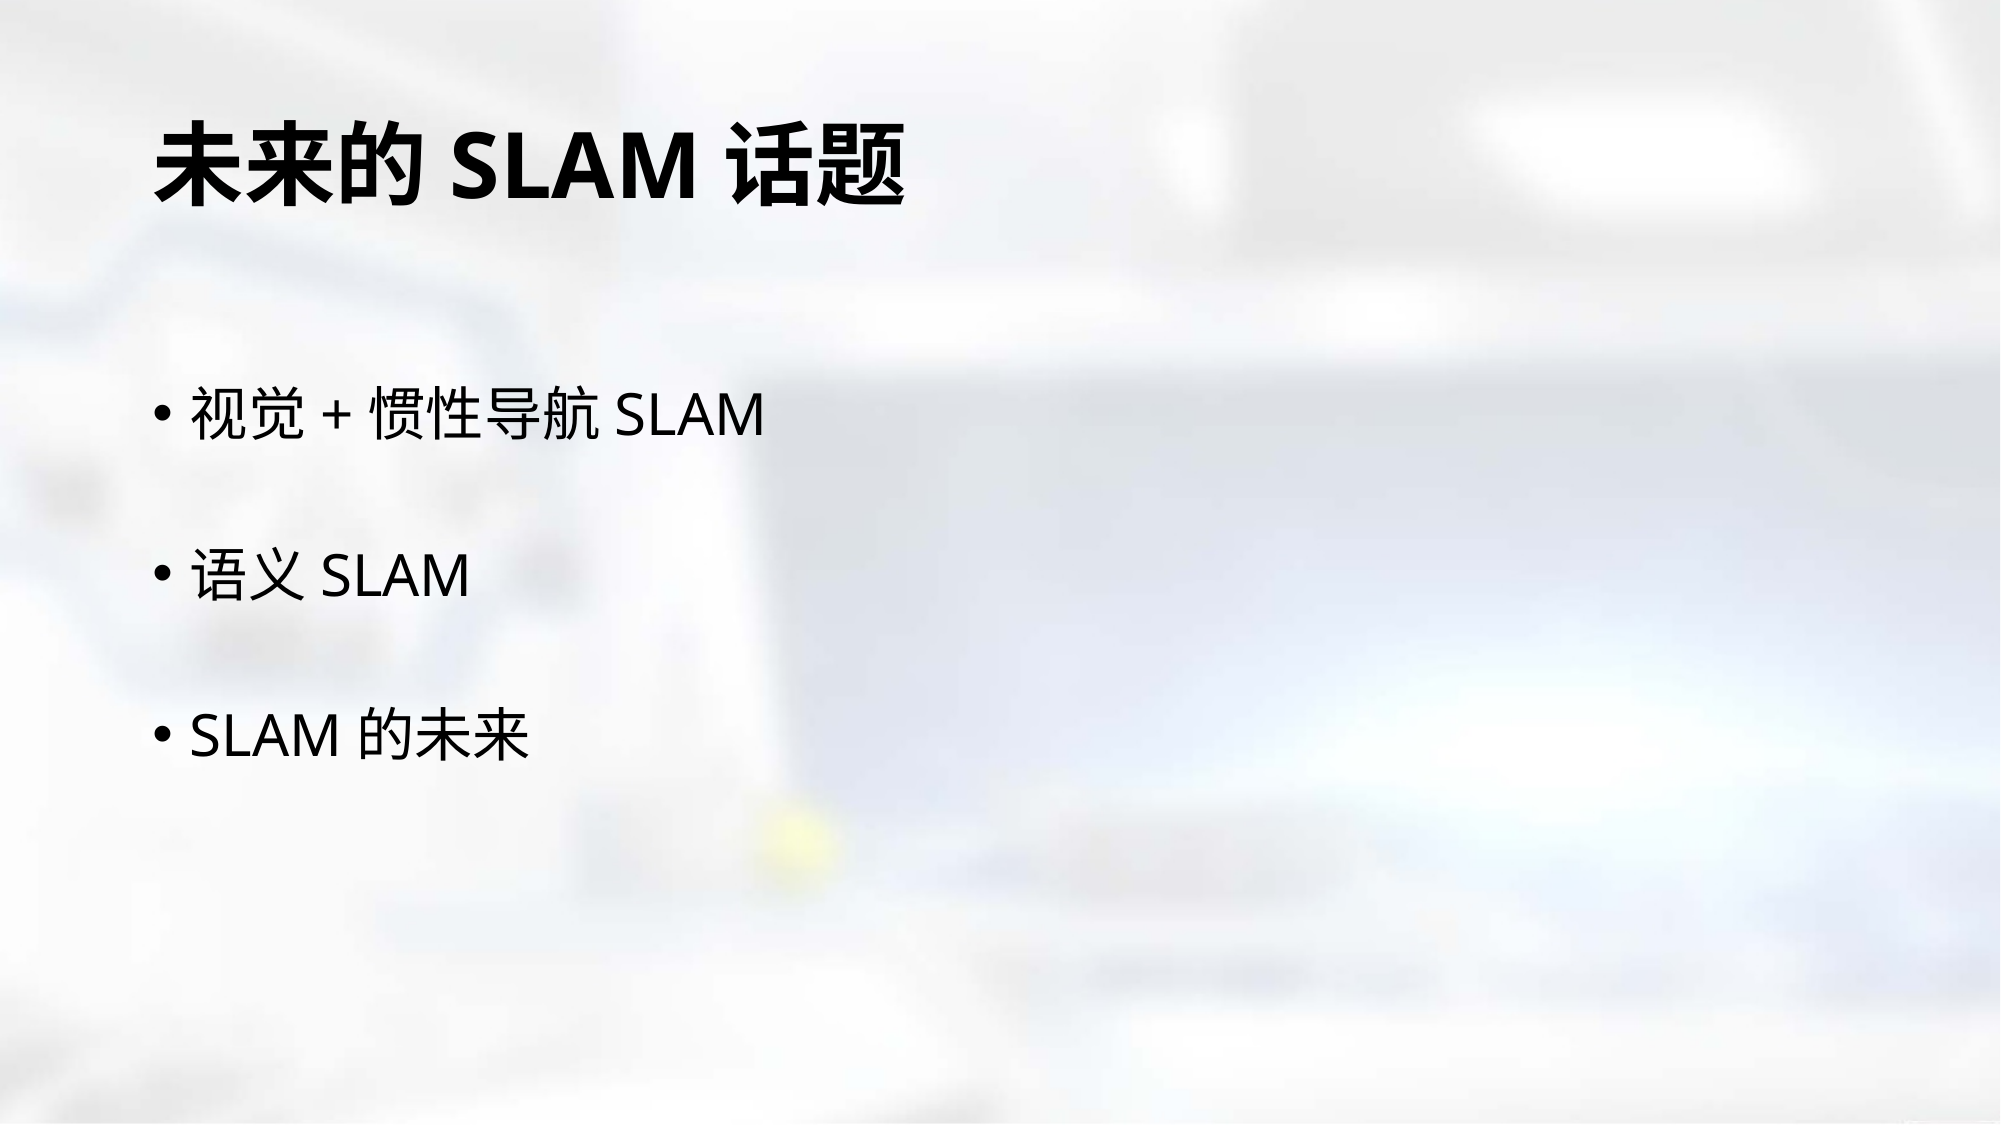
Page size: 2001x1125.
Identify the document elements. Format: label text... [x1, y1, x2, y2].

picture [0, 0, 2001, 1125]
list 视觉+惯性导航SLAM 语义SLAM SLAM的未来 [137, 299, 1863, 1014]
title 未来的SLAM话题 [137, 59, 1863, 278]
